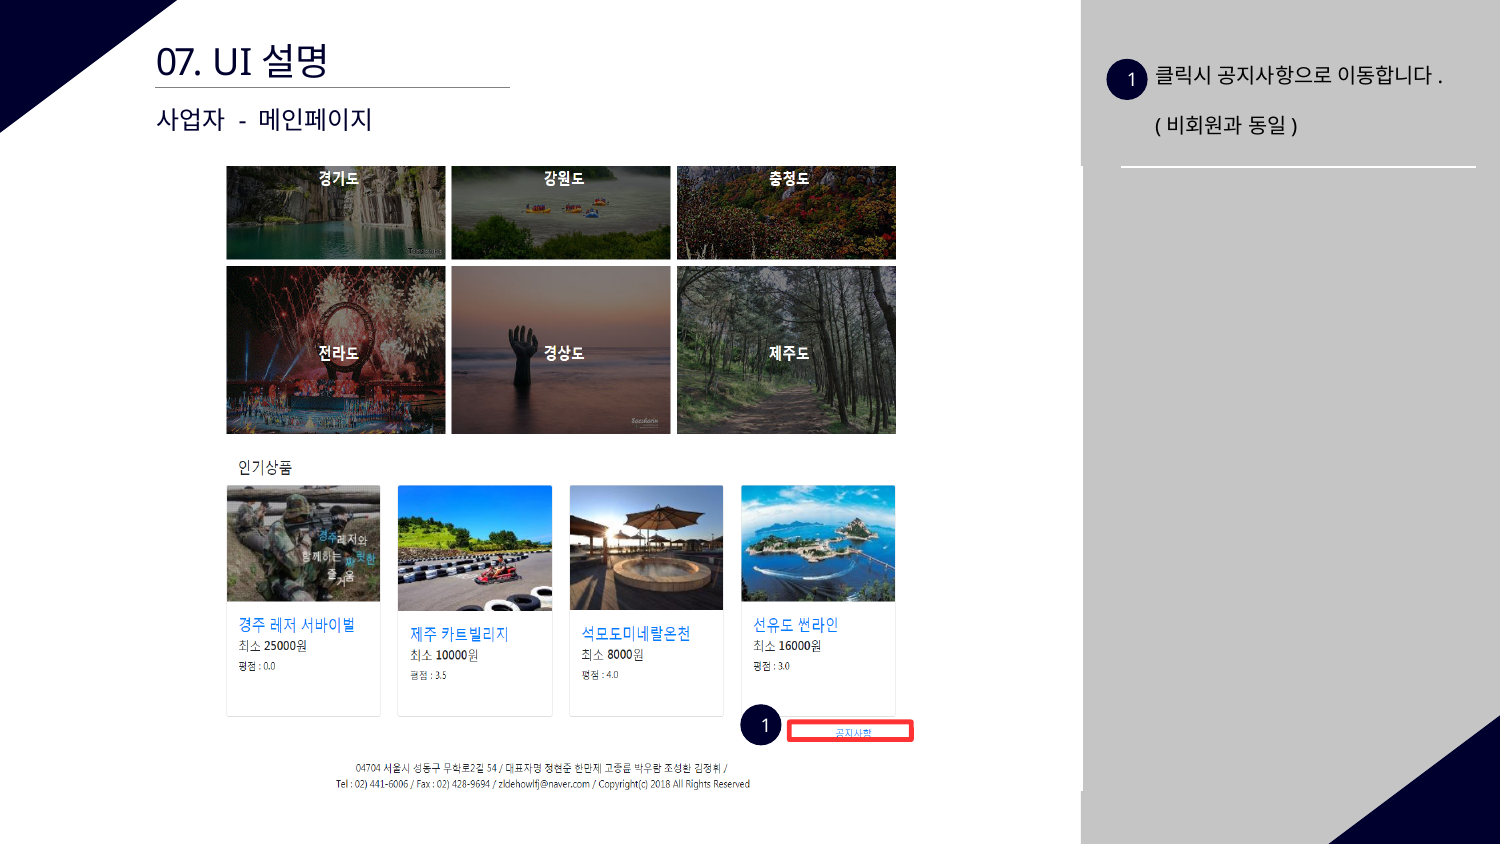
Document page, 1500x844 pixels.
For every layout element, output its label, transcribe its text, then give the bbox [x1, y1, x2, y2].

text_box 07. [141, 30, 218, 90]
text_box UI설명 [218, 30, 346, 87]
text_box 1 [1104, 56, 1150, 103]
picture [0, 166, 1083, 791]
text_box 사업자 - 메인페이지 [141, 97, 389, 142]
text_box 클릭시 공지사항으로 이동합니다. (비회원과 동일) [1140, 55, 1459, 146]
